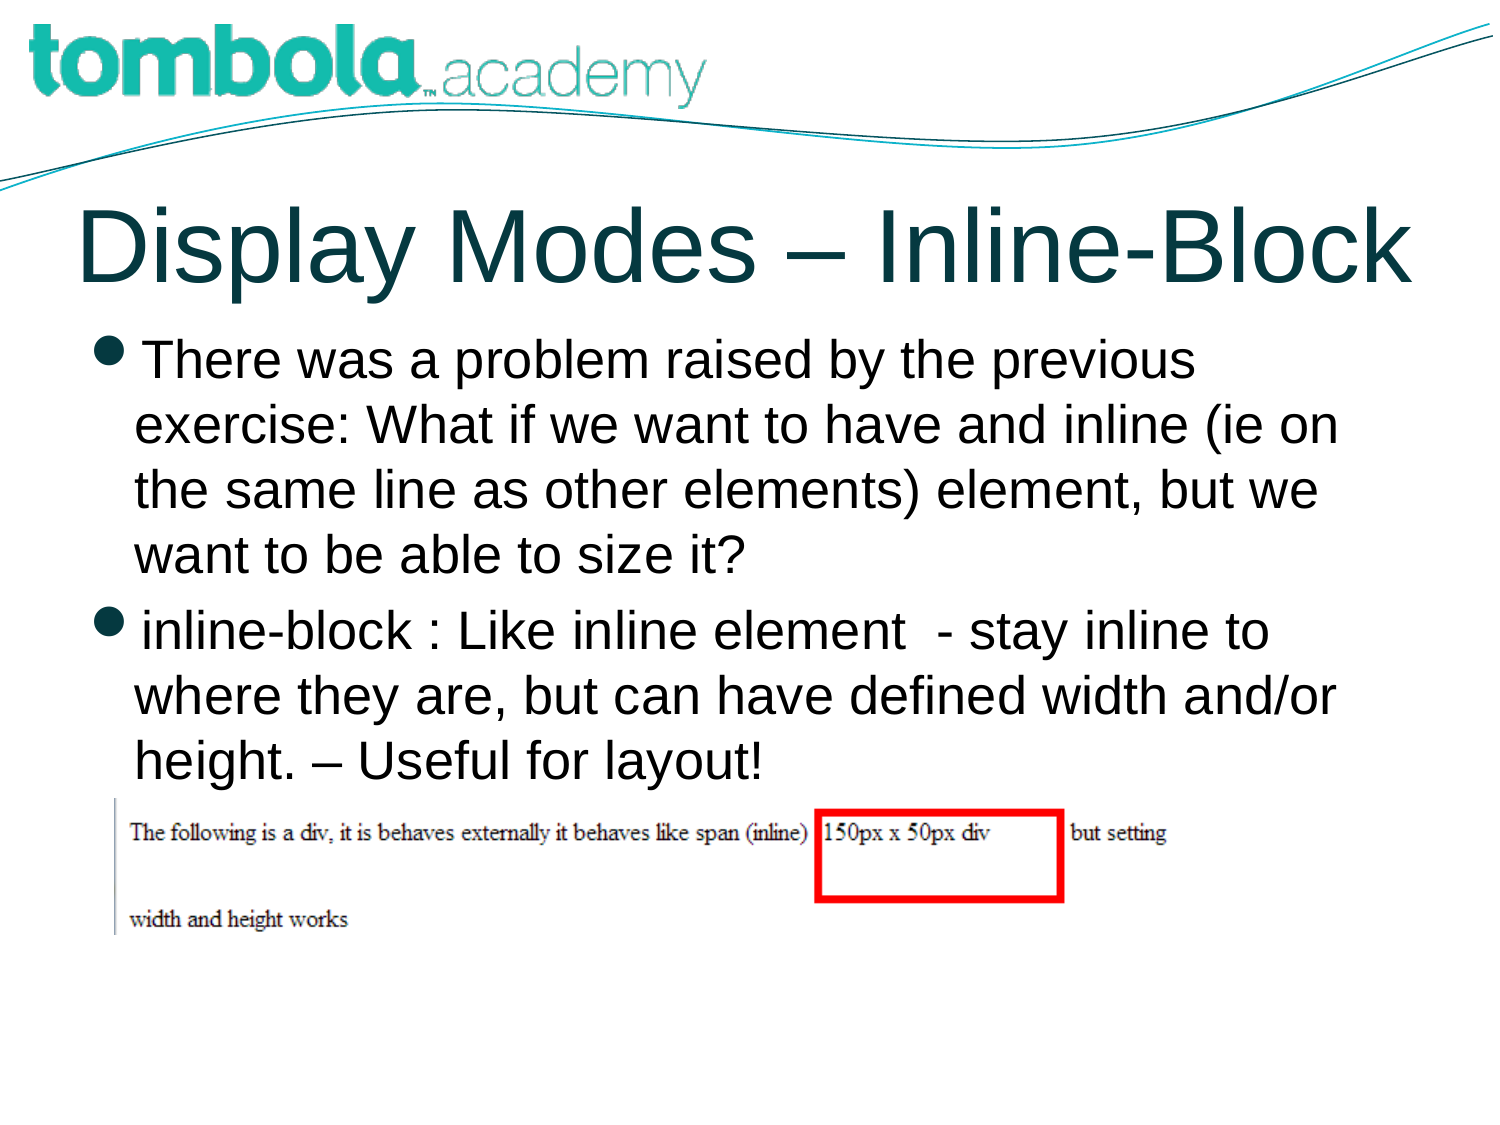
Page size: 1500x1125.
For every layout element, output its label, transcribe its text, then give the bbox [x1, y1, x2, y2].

title Display Modes – Inline-Block [75, 115, 1425, 303]
title The Hendon Herald Menu [108, 800, 1187, 946]
list There was a problem raised by the previous exercise: What if we want to have and inline (ie on the same line as other elements) element, but we want to be able to size it? inline-block : Like inline element - stay inline to where they are, but can have defined width and/or height. – Useful for layout! [75, 317, 1425, 1038]
picture [29, 24, 707, 109]
picture [114, 798, 1182, 935]
